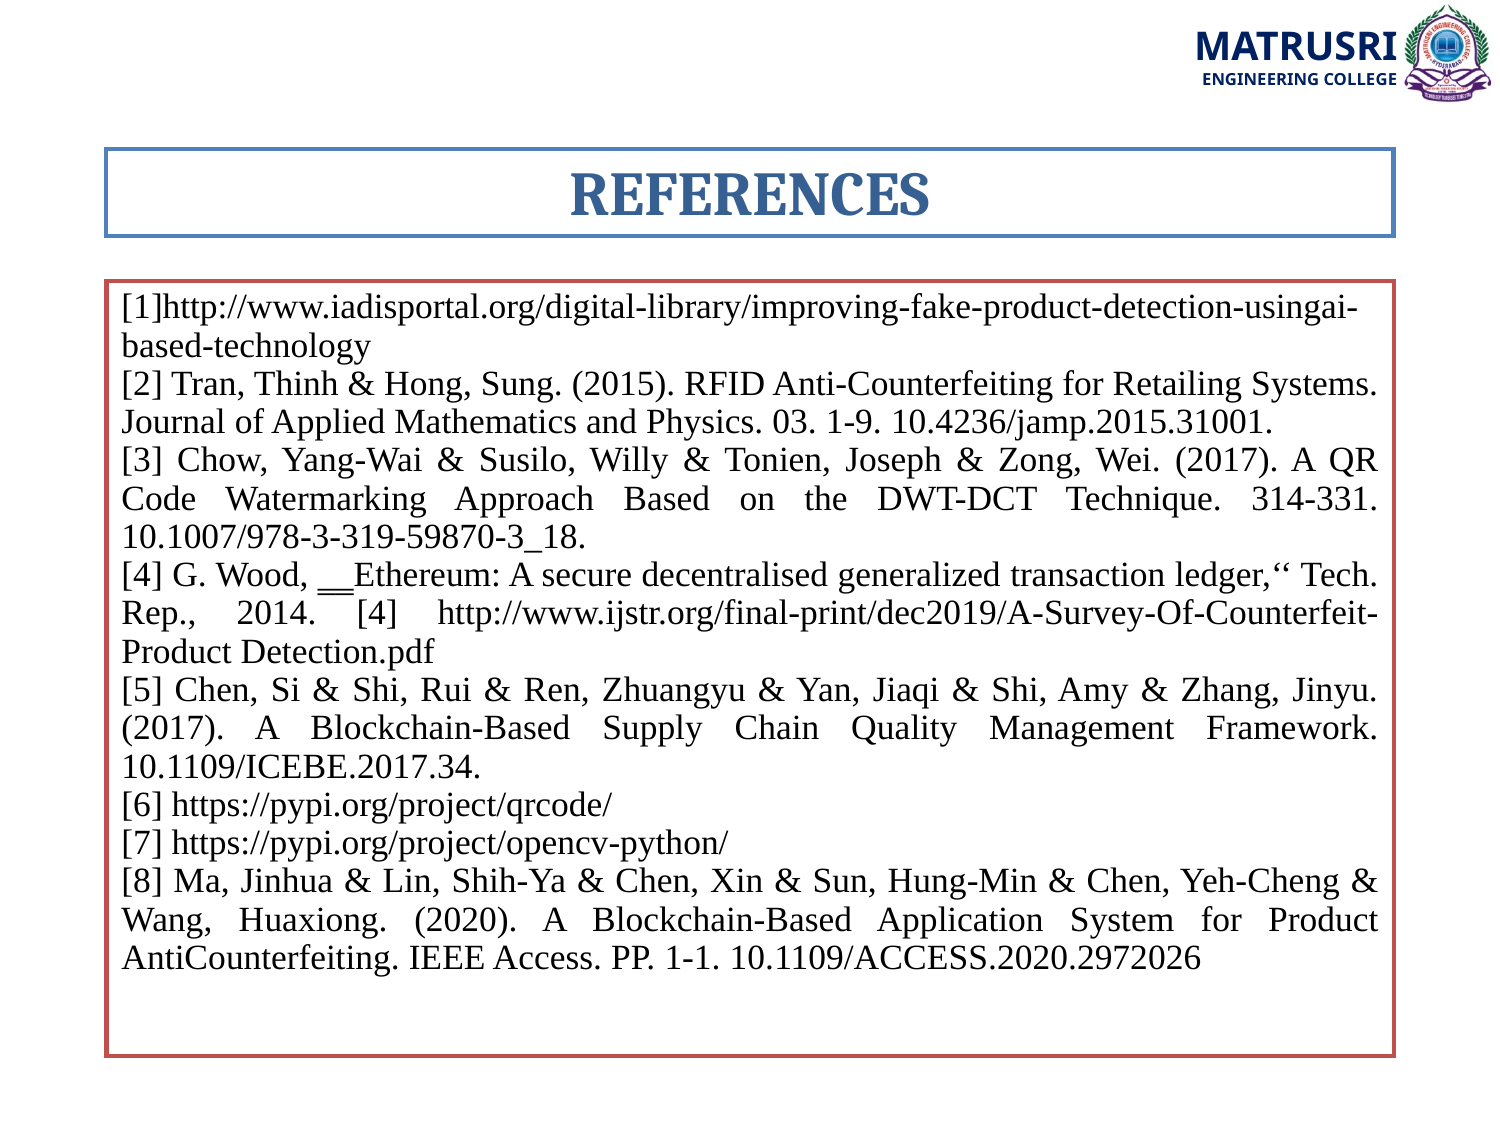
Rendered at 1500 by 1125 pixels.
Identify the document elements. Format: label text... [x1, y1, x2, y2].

text_box [1]http://www.iadisportal.org/digital-library/improving-fake-product-detection-usingai-based-technology [2] Tran, Thinh & Hong, Sung. (2015). RFID Anti-Counterfeiting for Retailing Systems. Journal of Applied Mathematics and Physics. 03. 1-9. 10.4236/jamp.2015.31001. [3] Chow, Yang-Wai & Susilo, Willy & Tonien, Joseph & Zong, Wei. (2017). A QR Code Watermarking Approach Based on the DWT-DCT Technique. 314-331. 10.1007/978-3-319-59870-3_18. [4] G. Wood, ‗‗Ethereum: A secure decentralised generalized transaction ledger,‘‘ Tech. Rep., 2014. [4] http://www.ijstr.org/final-print/dec2019/A-Survey-Of-Counterfeit-Product Detection.pdf [5] Chen, Si & Shi, Rui & Ren, Zhuangyu & Yan, Jiaqi & Shi, Amy & Zhang, Jinyu. (2017). A Blockchain-Based Supply Chain Quality Management Framework. 10.1109/ICEBE.2017.34. [6] https://pypi.org/project/qrcode/ [7] https://pypi.org/project/opencv-python/ [8] Ma, Jinhua & Lin, Shih-Ya & Chen, Xin & Sun, Hung-Min & Chen, Yeh-Cheng & Wang, Huaxiong. (2020). A Blockchain-Based Application System for Product AntiCounterfeiting. IEEE Access. PP. 1-1. 10.1109/ACCESS.2020.2972026 [106, 280, 1394, 1056]
text_box MATRUSRI ENGINEERING COLLEGE [1124, 13, 1388, 96]
picture [1393, 0, 1500, 106]
text_box REFERENCES [105, 148, 1394, 237]
